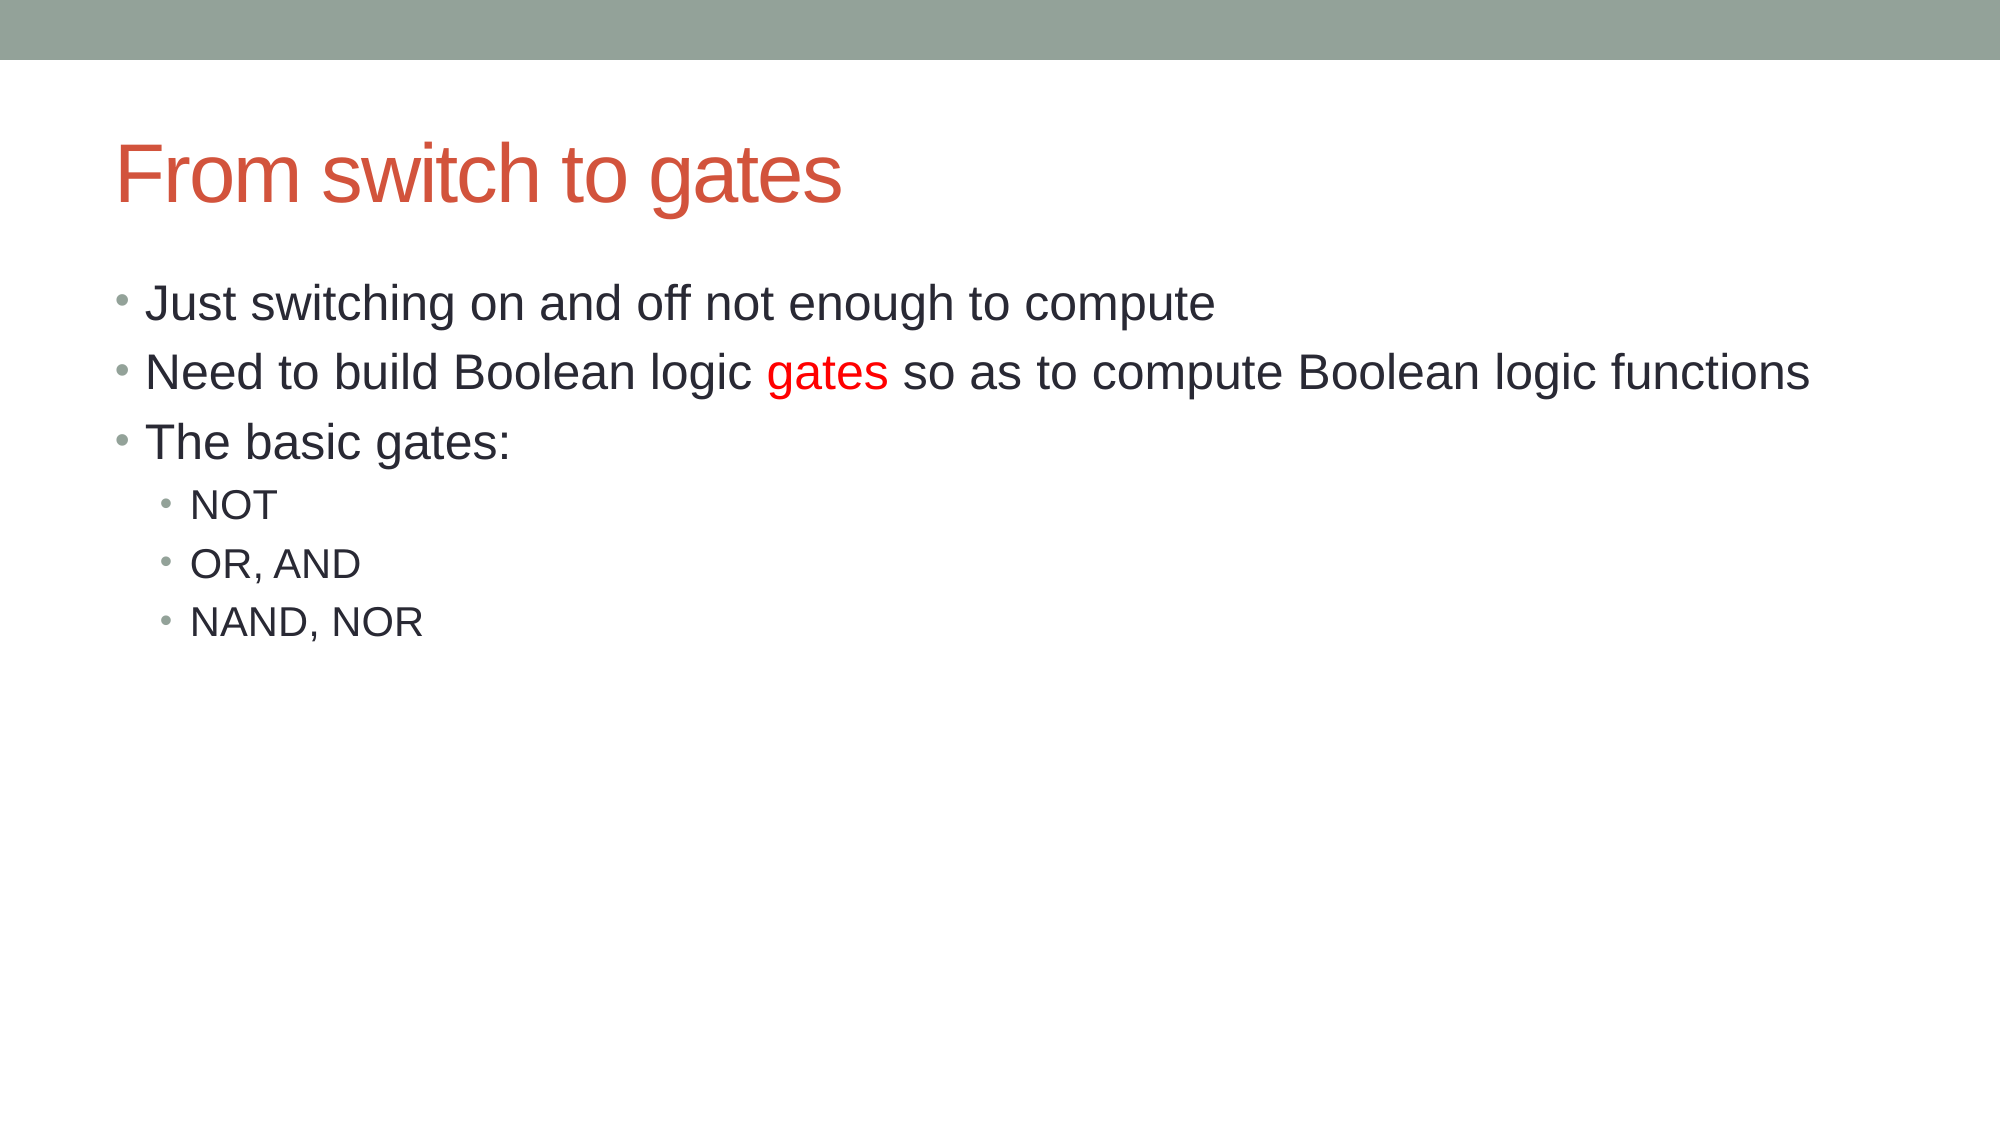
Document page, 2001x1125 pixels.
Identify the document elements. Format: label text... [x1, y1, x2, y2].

list Just switching on and off not enough to compute Need to build Boolean logic gates so as to compute Boolean logic functions The basic gates: NOT OR, AND NAND, NOR [99, 262, 1900, 1063]
title From switch to gates [99, 87, 1900, 250]
